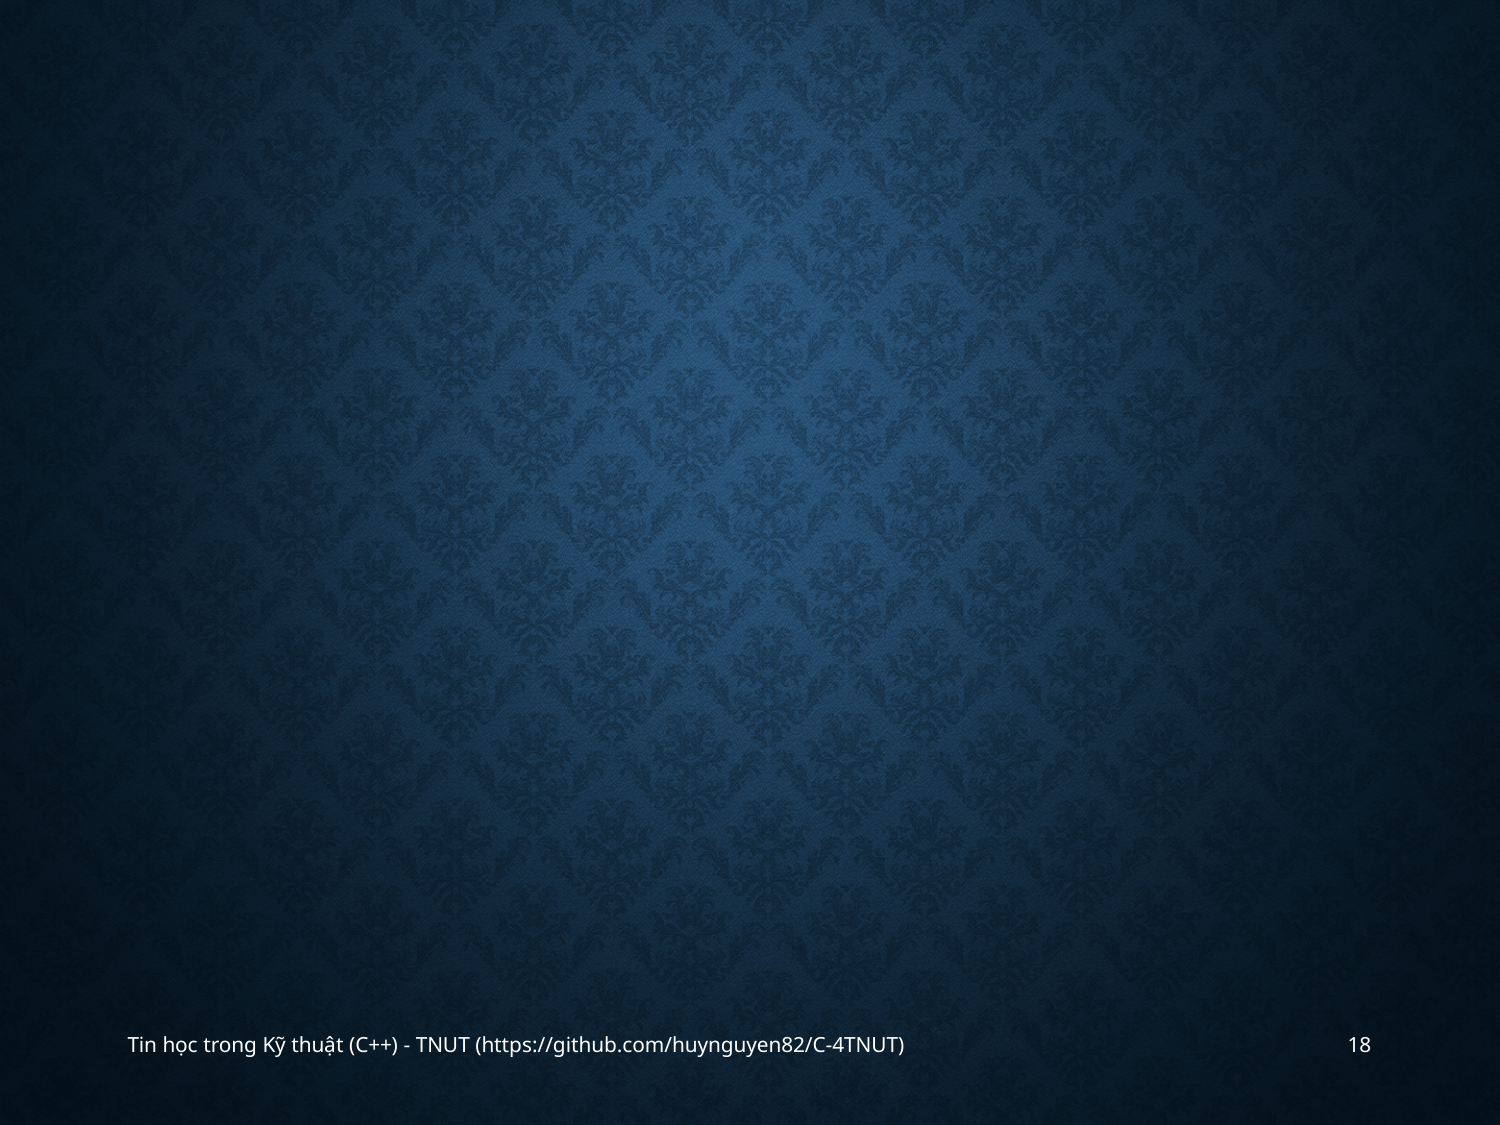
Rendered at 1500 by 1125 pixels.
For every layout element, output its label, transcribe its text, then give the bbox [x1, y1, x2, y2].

footer Tin học trong Kỹ thuật (C++) - TNUT (https://github.com/huynguyen82/C-4TNUT) [112, 1016, 934, 1076]
slide_number 18 [1293, 1016, 1387, 1076]
